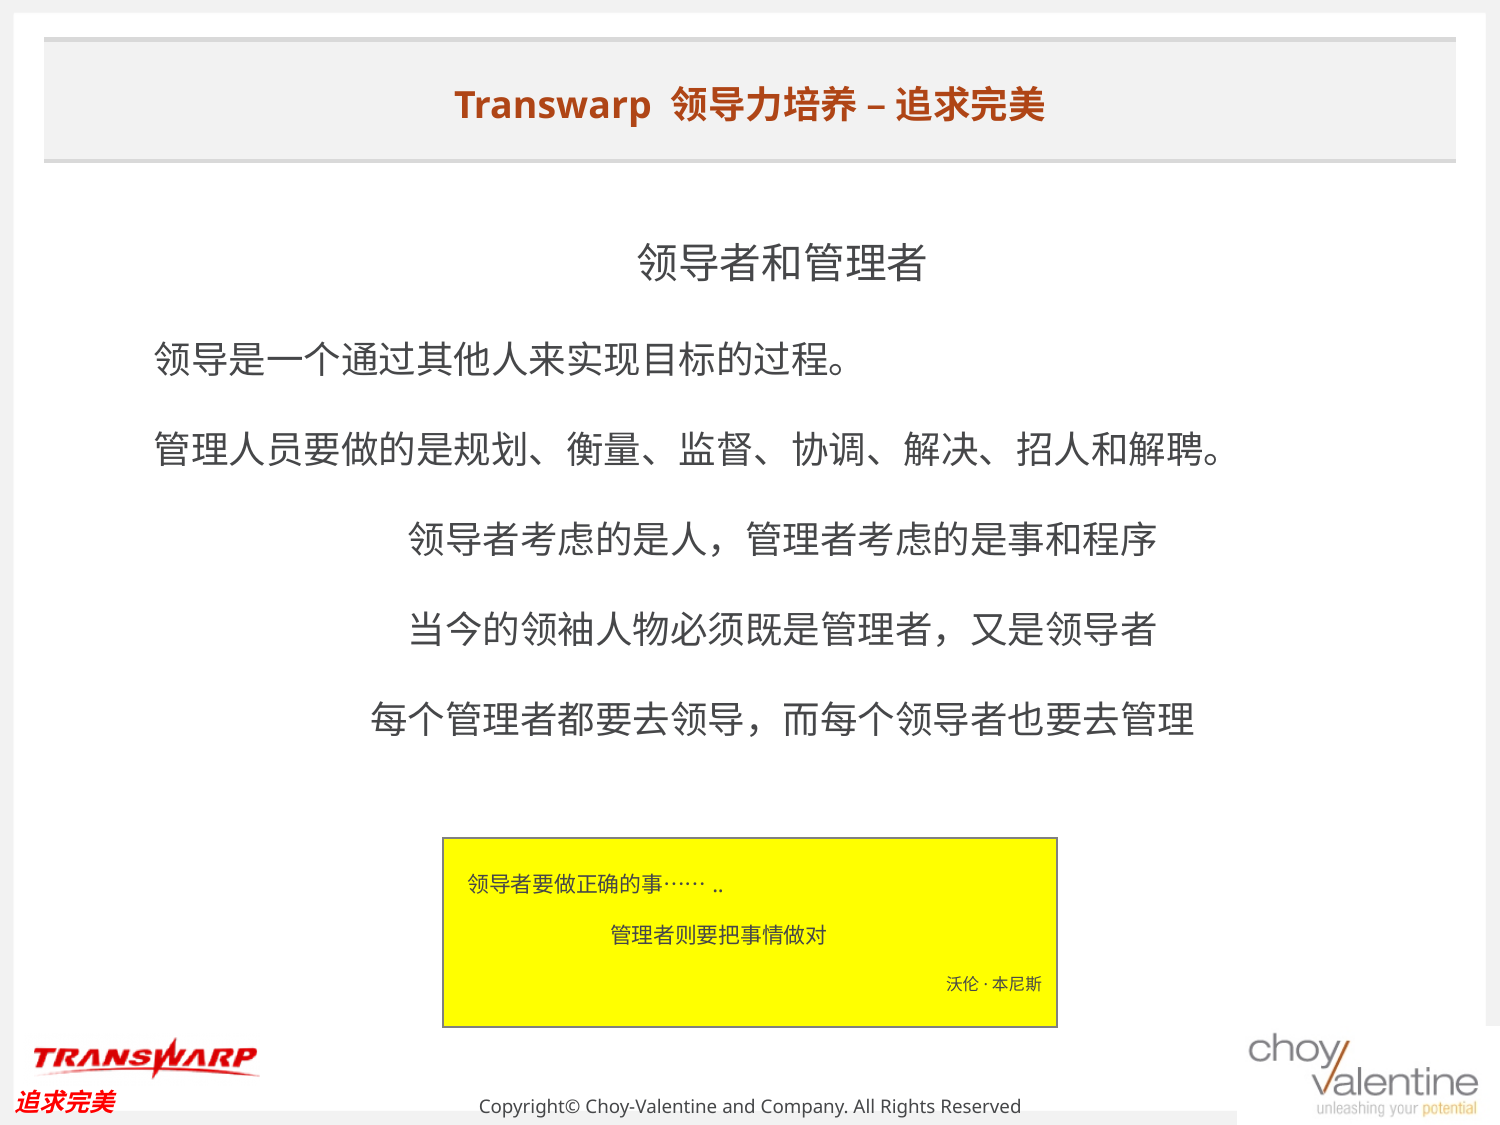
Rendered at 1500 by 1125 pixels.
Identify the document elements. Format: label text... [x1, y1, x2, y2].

text_box 领导者要做正确的事…….. 管理者则要把事情做对 沃伦·本尼斯 [442, 837, 1058, 1027]
picture [0, 0, 1500, 1125]
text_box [0, 1033, 331, 1125]
title Transwarp 领导力培养 – 追求完美 [49, 44, 1451, 163]
text_box 领导者和管理者 领导是一个通过其他人来实现目标的过程。 管理人员要做的是规划、衡量、监督、协调、解决、招人和解聘。 领导者考虑的是人，管理者考虑的是事和程序 当今的领袖人物必须既是管理者，又是领导者 每个管理者都要去领导，而每个领导者也要去管理 [138, 184, 1427, 749]
